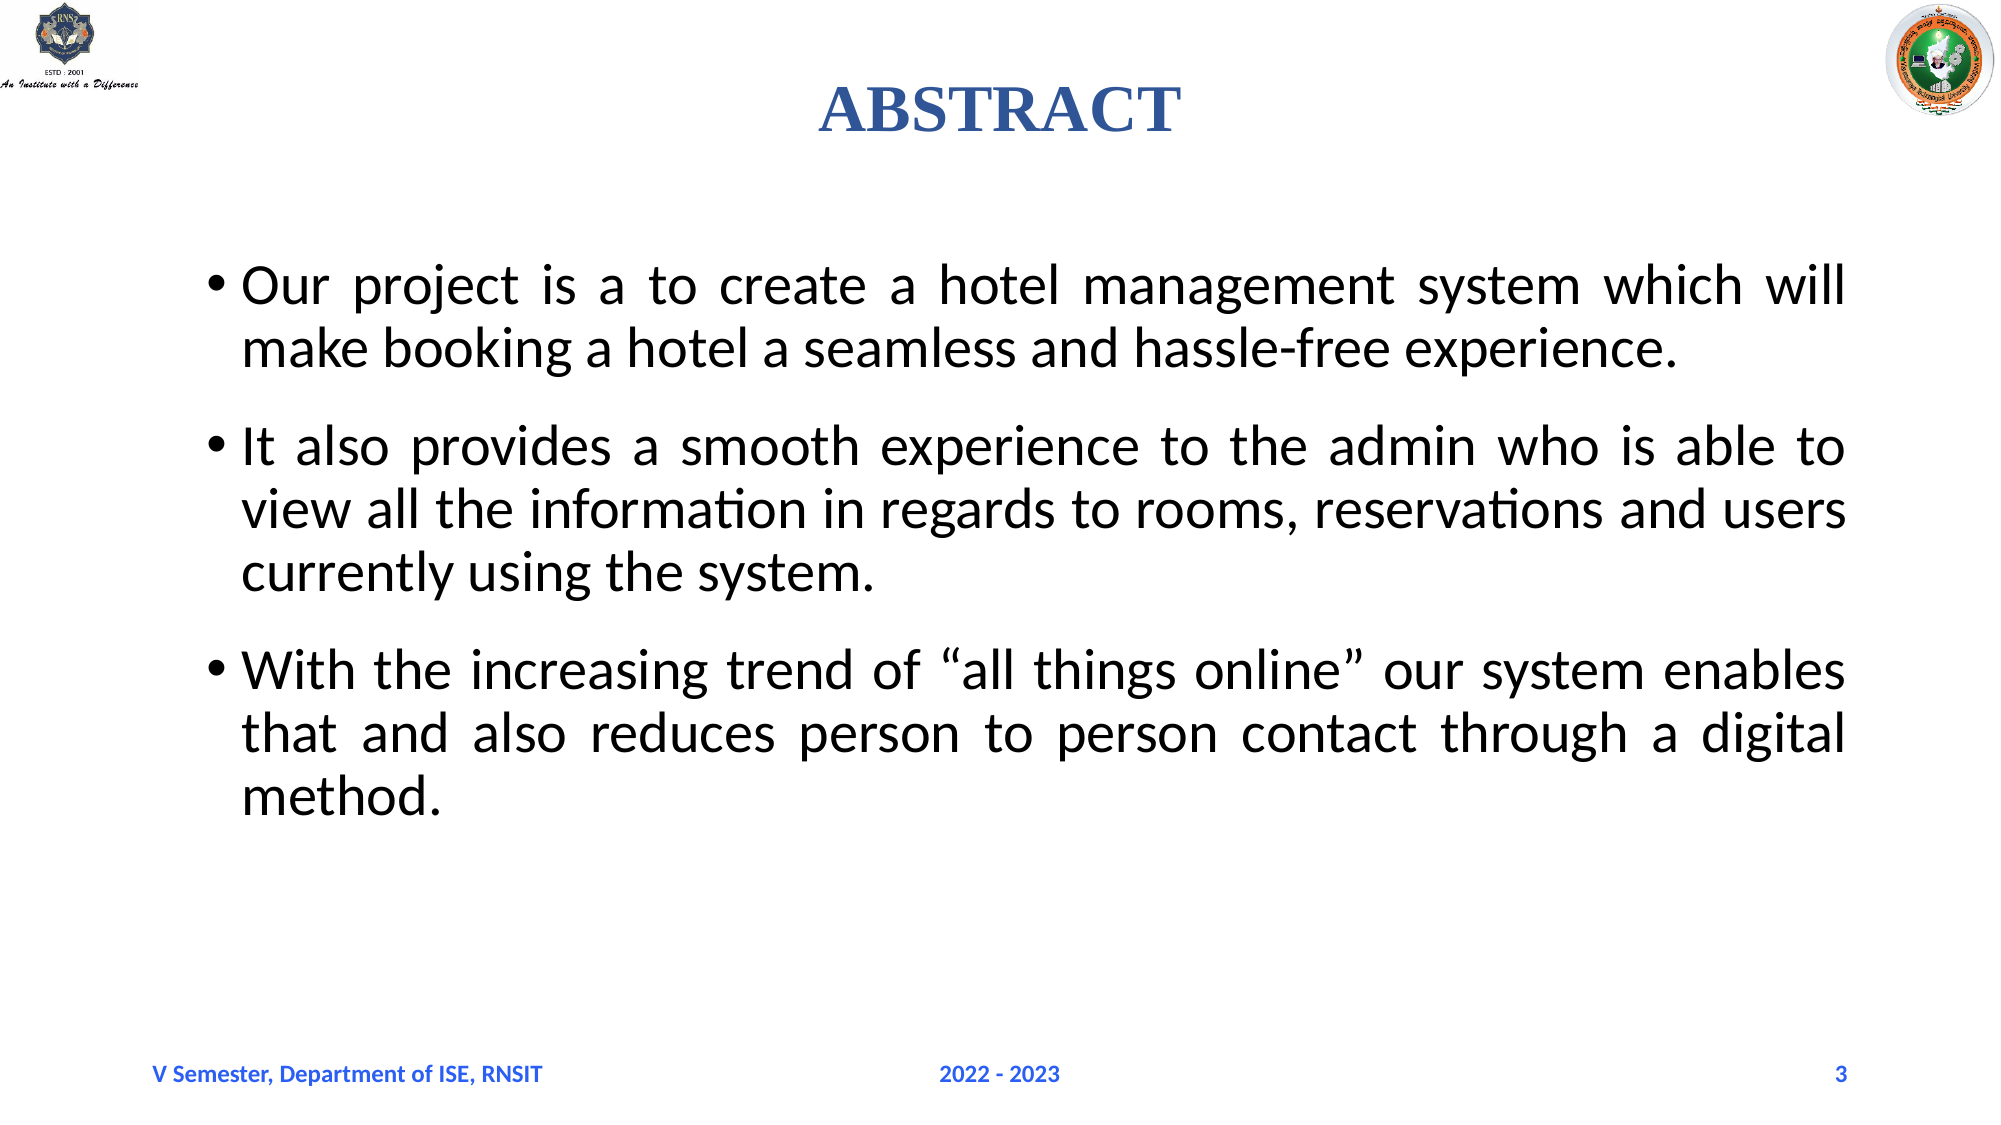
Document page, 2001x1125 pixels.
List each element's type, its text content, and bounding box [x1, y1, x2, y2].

title ABSTRACT [387, 66, 1613, 246]
list Our project is a to create a hotel management system which will make booking a hotel a seamless and hassle-free experience. It also provides a smooth experience to the admin who is able to view all the information in regards to rooms, reservations and users currently using the system. With the increasing trend of “all things online” our system enables that and also reduces person to person contact through a digital method. [114, 246, 1863, 1073]
picture [1882, 2, 1997, 117]
picture [0, 0, 138, 90]
slide_number V Semester, Department of ISE, RNSIT [137, 1073, 662, 1103]
footer 2022 - 2023 [662, 1073, 1338, 1103]
slide_number 3 [1412, 1073, 1863, 1103]
